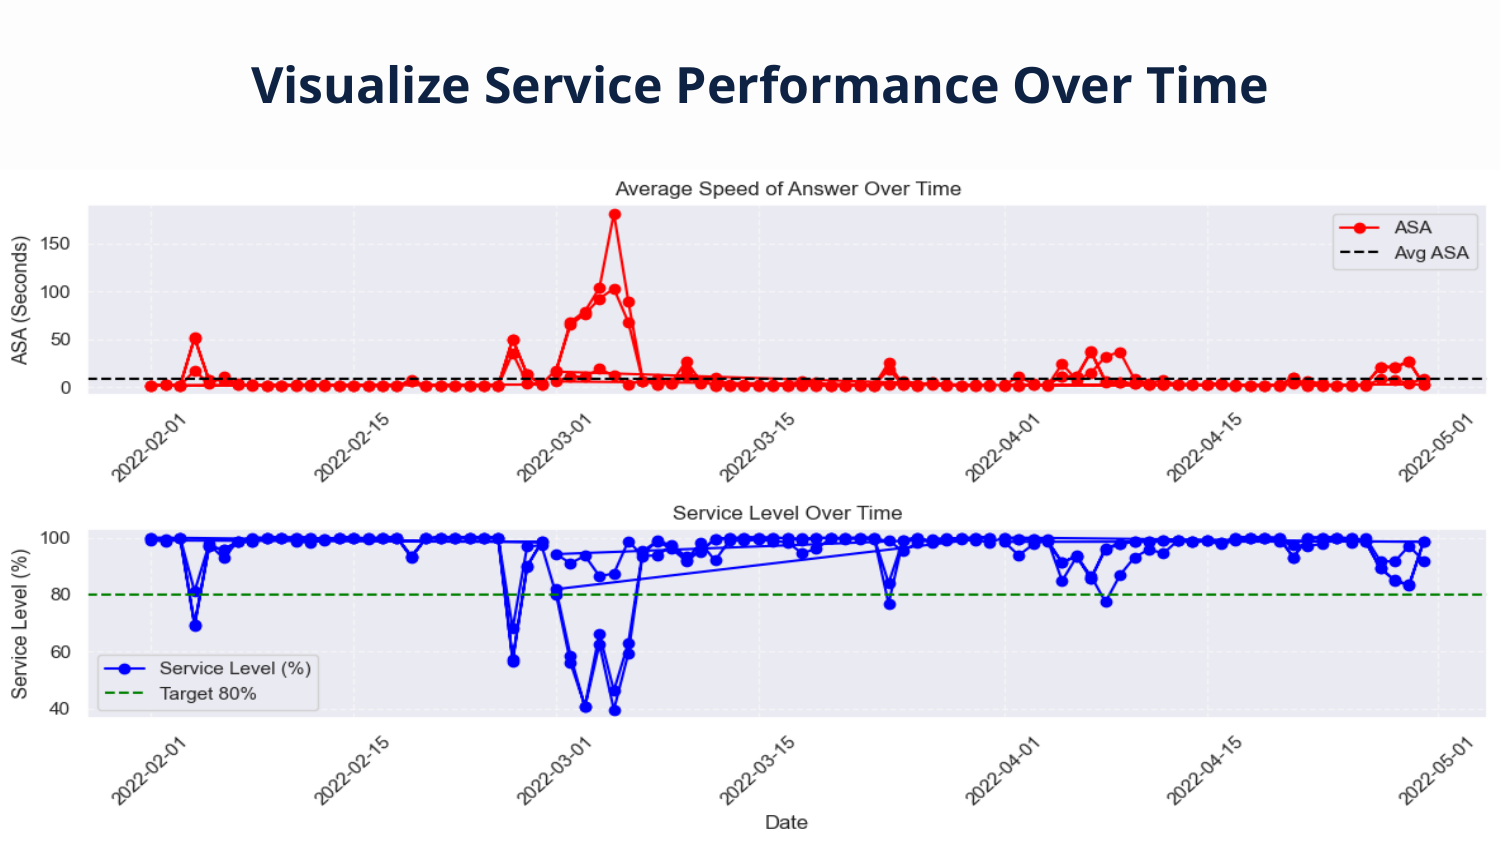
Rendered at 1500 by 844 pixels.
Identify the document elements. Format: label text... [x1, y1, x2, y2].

title Visualize Service Performance Over Time [236, 38, 1500, 132]
picture [0, 170, 1500, 844]
